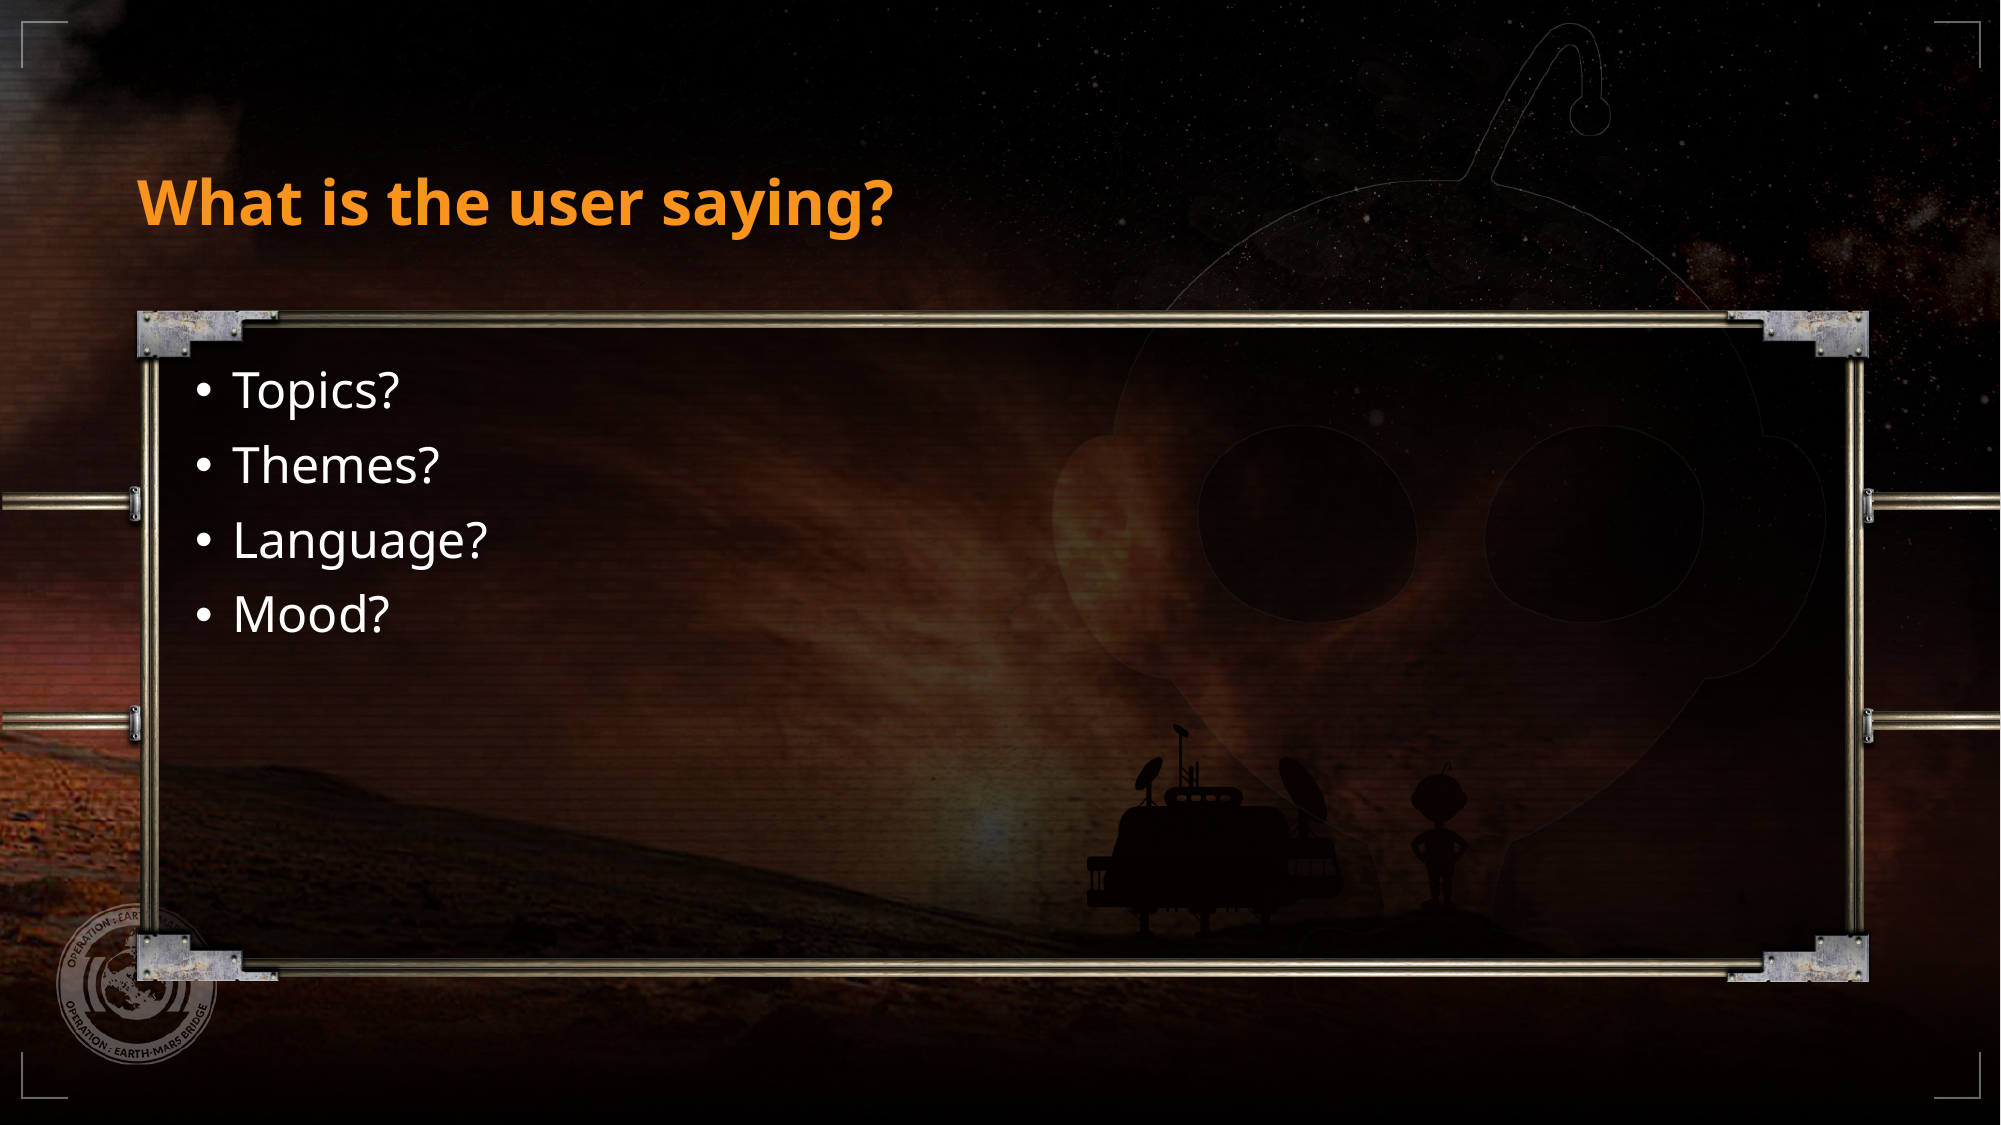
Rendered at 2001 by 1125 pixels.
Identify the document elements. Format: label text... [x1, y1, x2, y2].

title What is the user saying? [137, 171, 1863, 278]
picture [0, 0, 2001, 1125]
list Topics? Themes? Language? Mood? [195, 365, 1800, 927]
